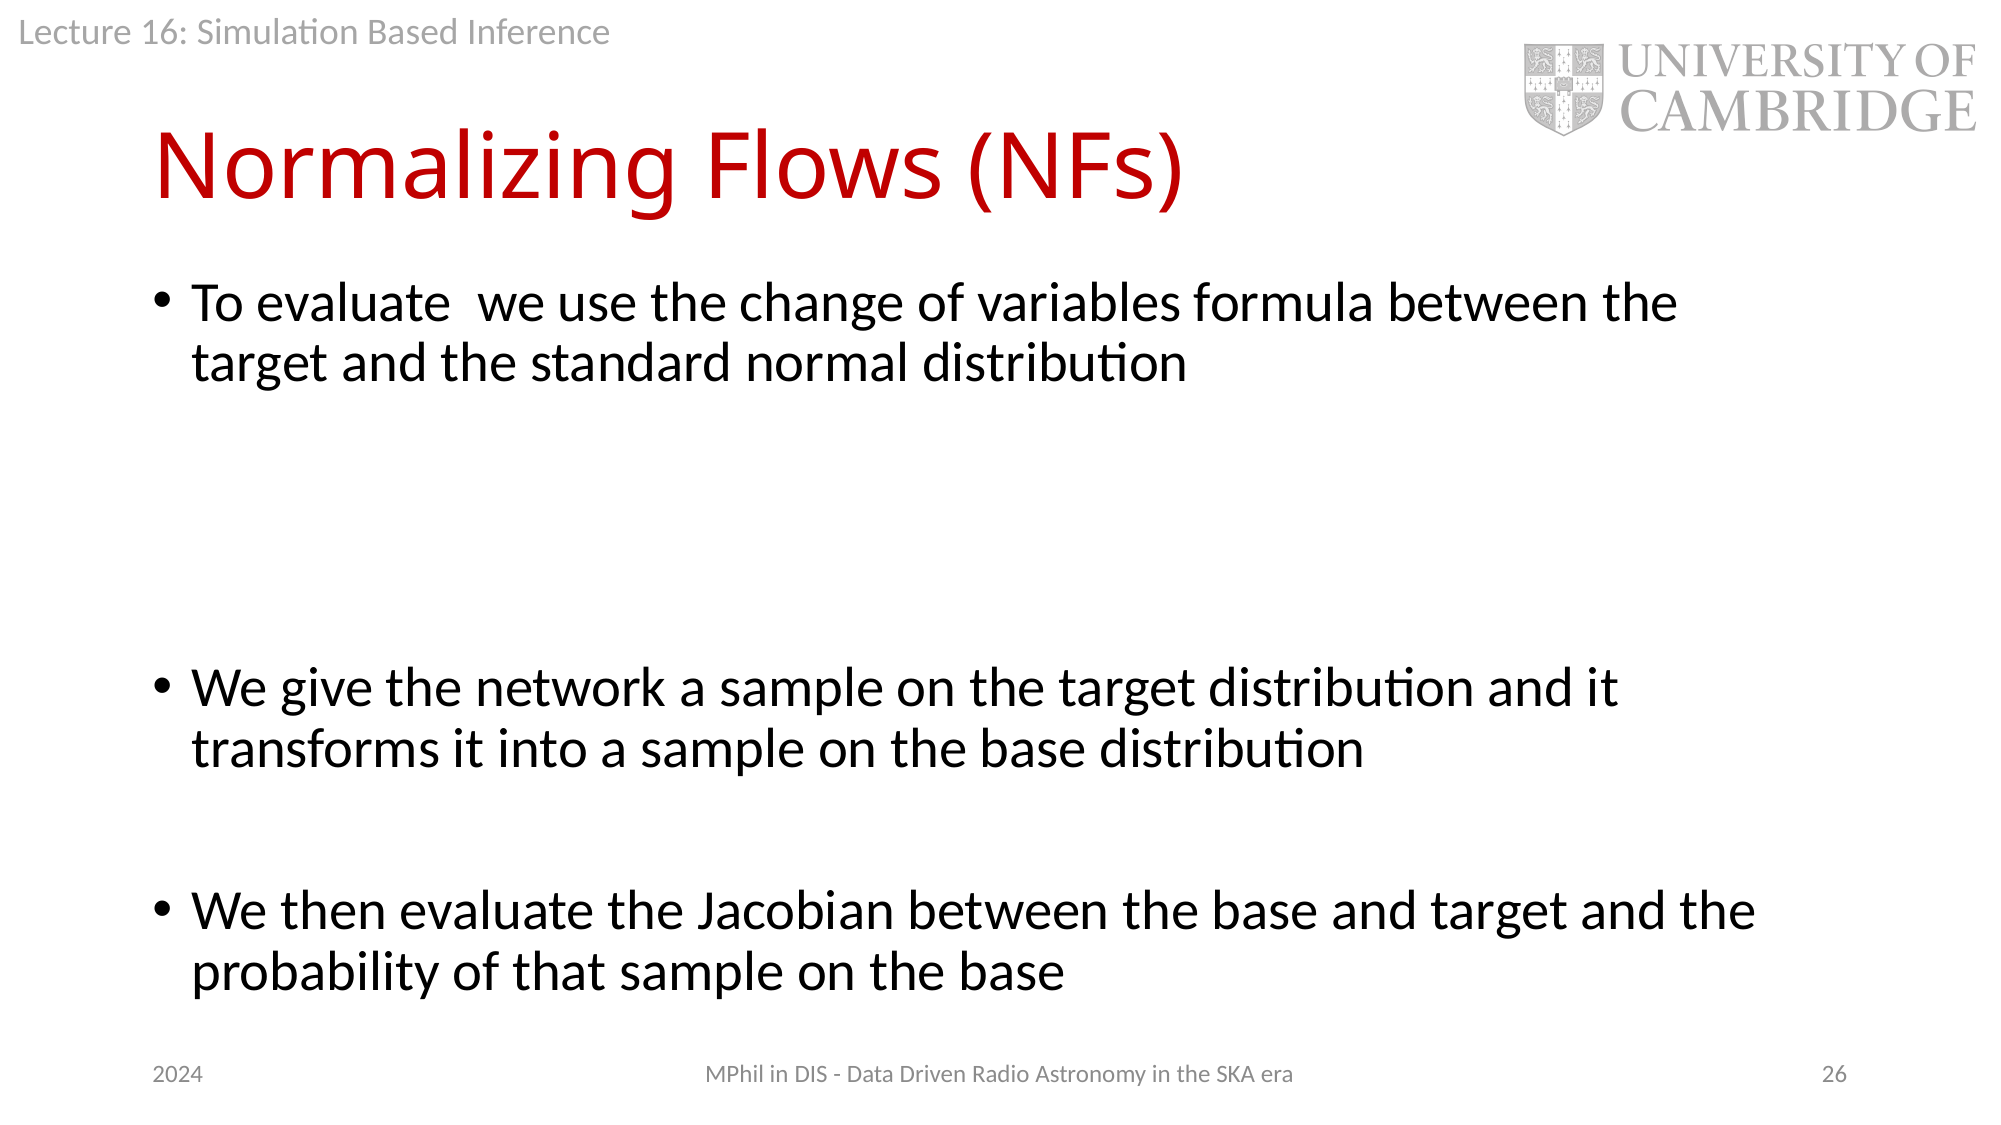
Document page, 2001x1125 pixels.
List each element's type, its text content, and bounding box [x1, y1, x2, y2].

title Normalizing Flows (NFs) [137, 59, 1863, 278]
slide_number 2024 [137, 1042, 588, 1103]
footer MPhil in DIS - Data Driven Radio Astronomy in the SKA era [662, 1042, 1338, 1103]
slide_number 26 [1412, 1042, 1863, 1103]
